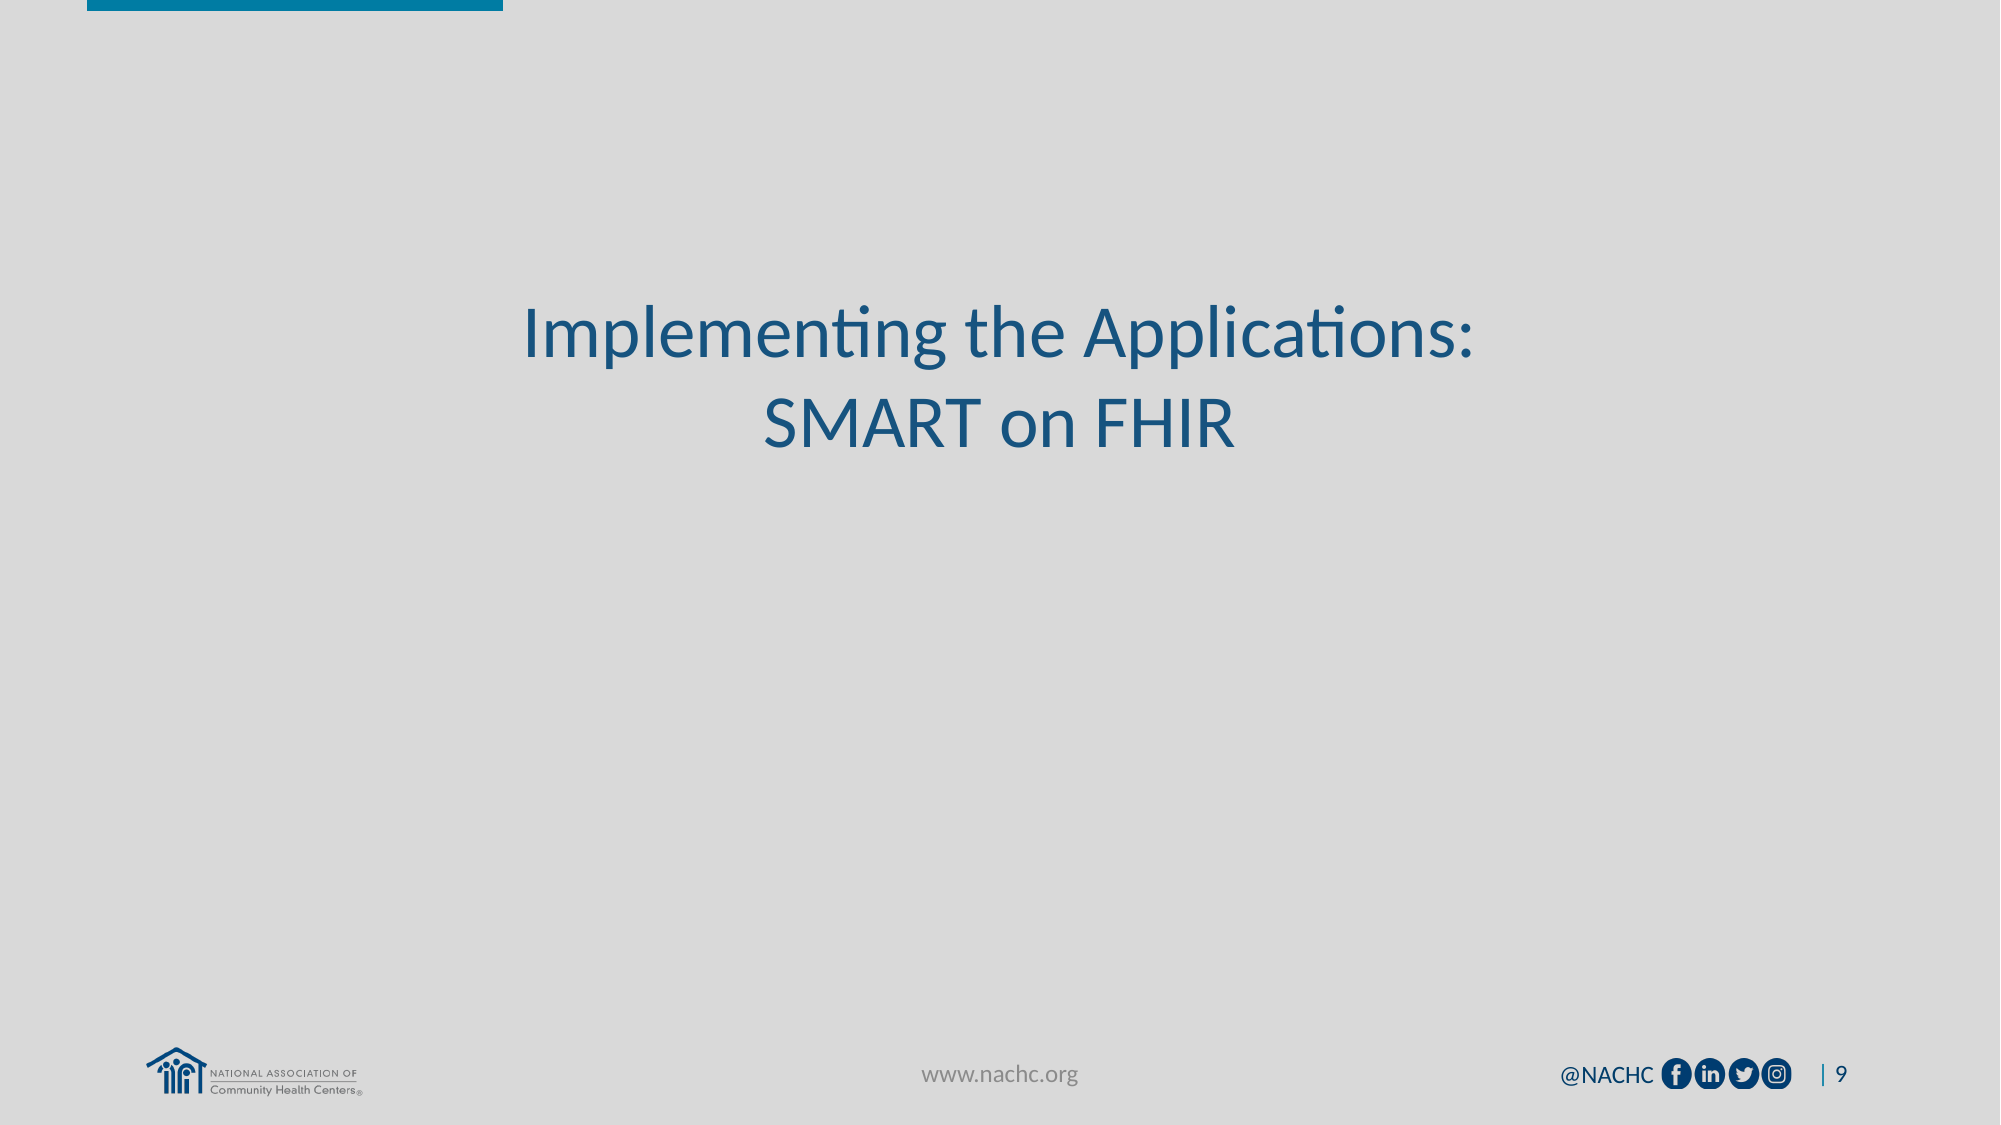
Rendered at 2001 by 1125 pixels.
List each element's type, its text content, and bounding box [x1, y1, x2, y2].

text_box Implementing the Applications: SMART on FHIR [0, 274, 2000, 470]
footer www.nachc.org [662, 1042, 1338, 1103]
slide_number | 9 [1412, 1042, 1863, 1103]
